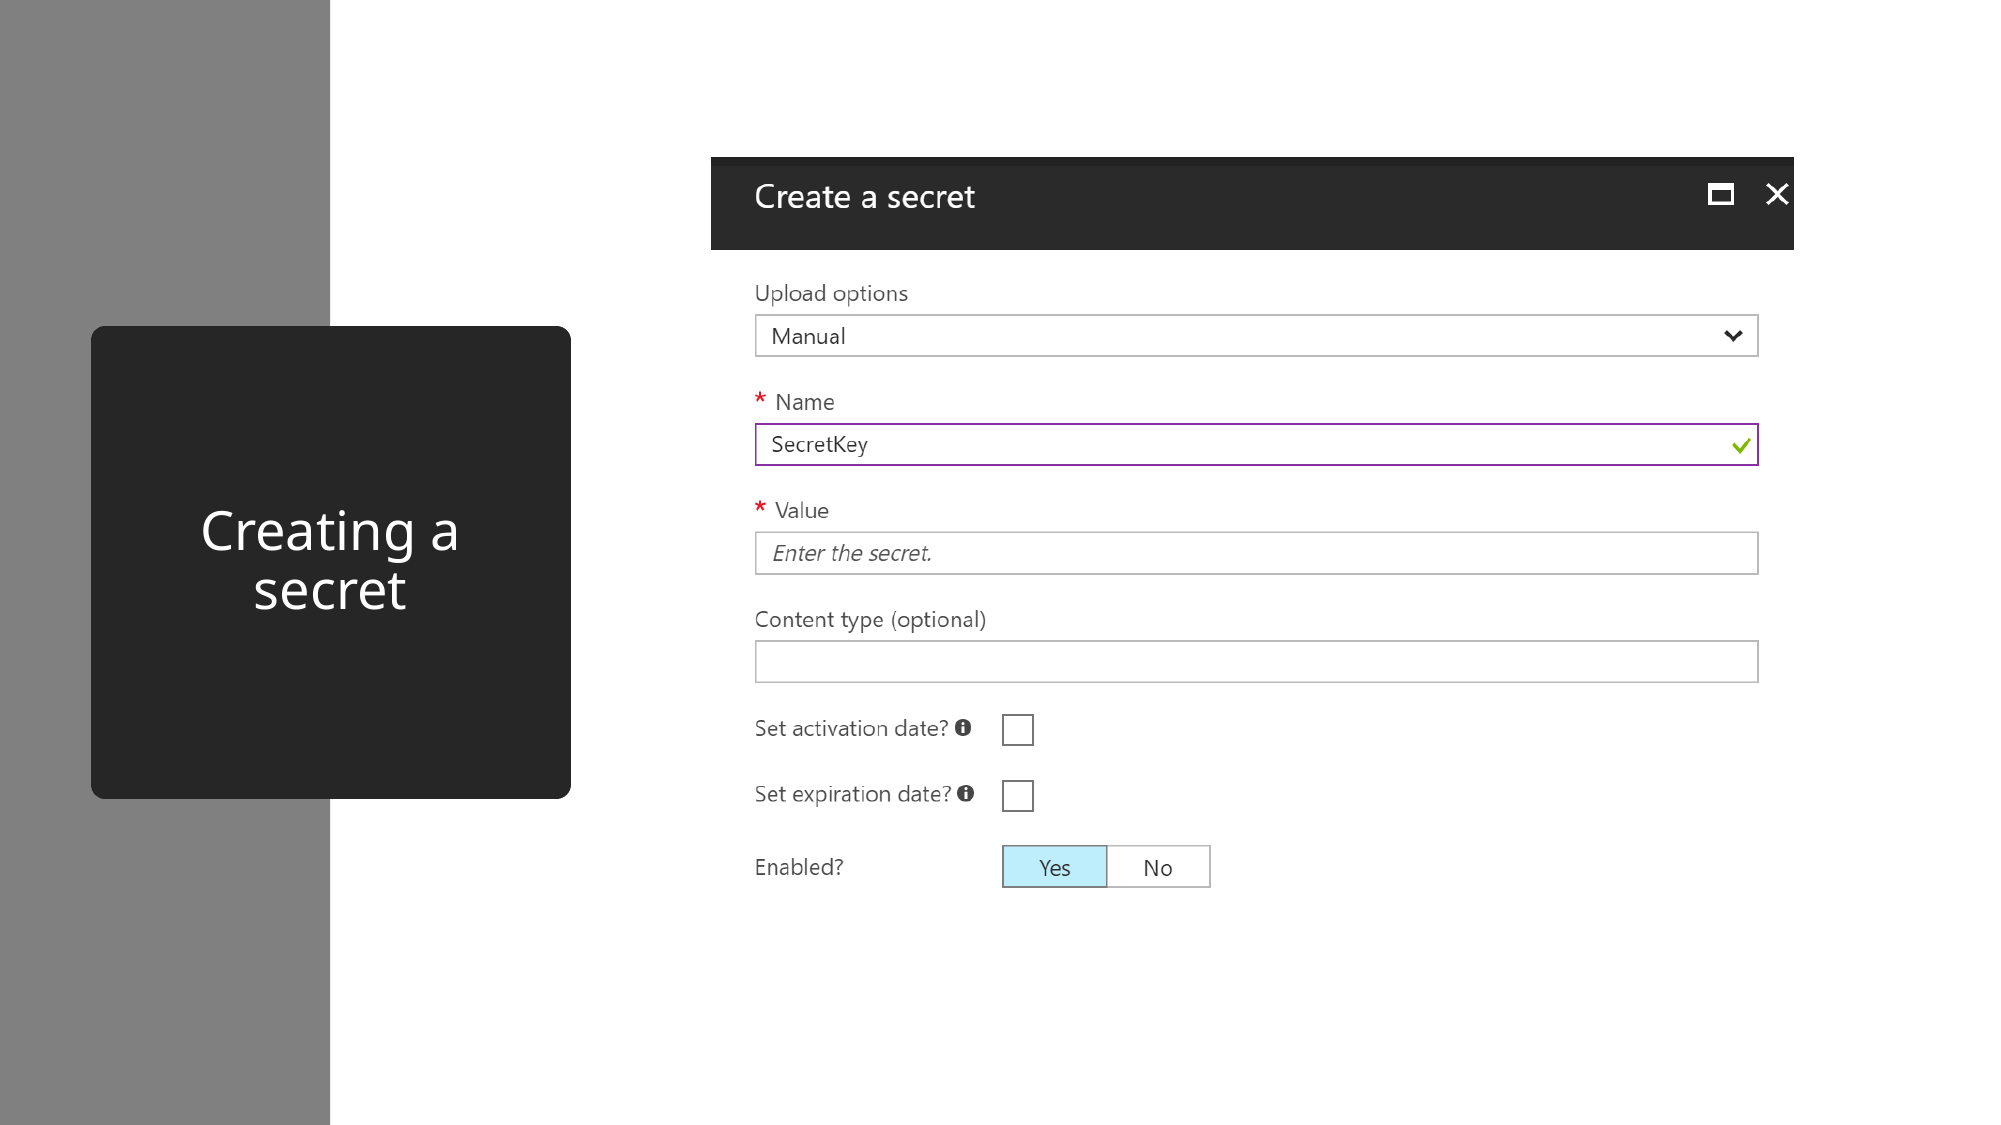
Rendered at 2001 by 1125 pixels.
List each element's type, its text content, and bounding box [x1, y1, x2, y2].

text_box [0, 0, 331, 1125]
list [710, 157, 1794, 967]
title Creating a secret [105, 340, 557, 785]
